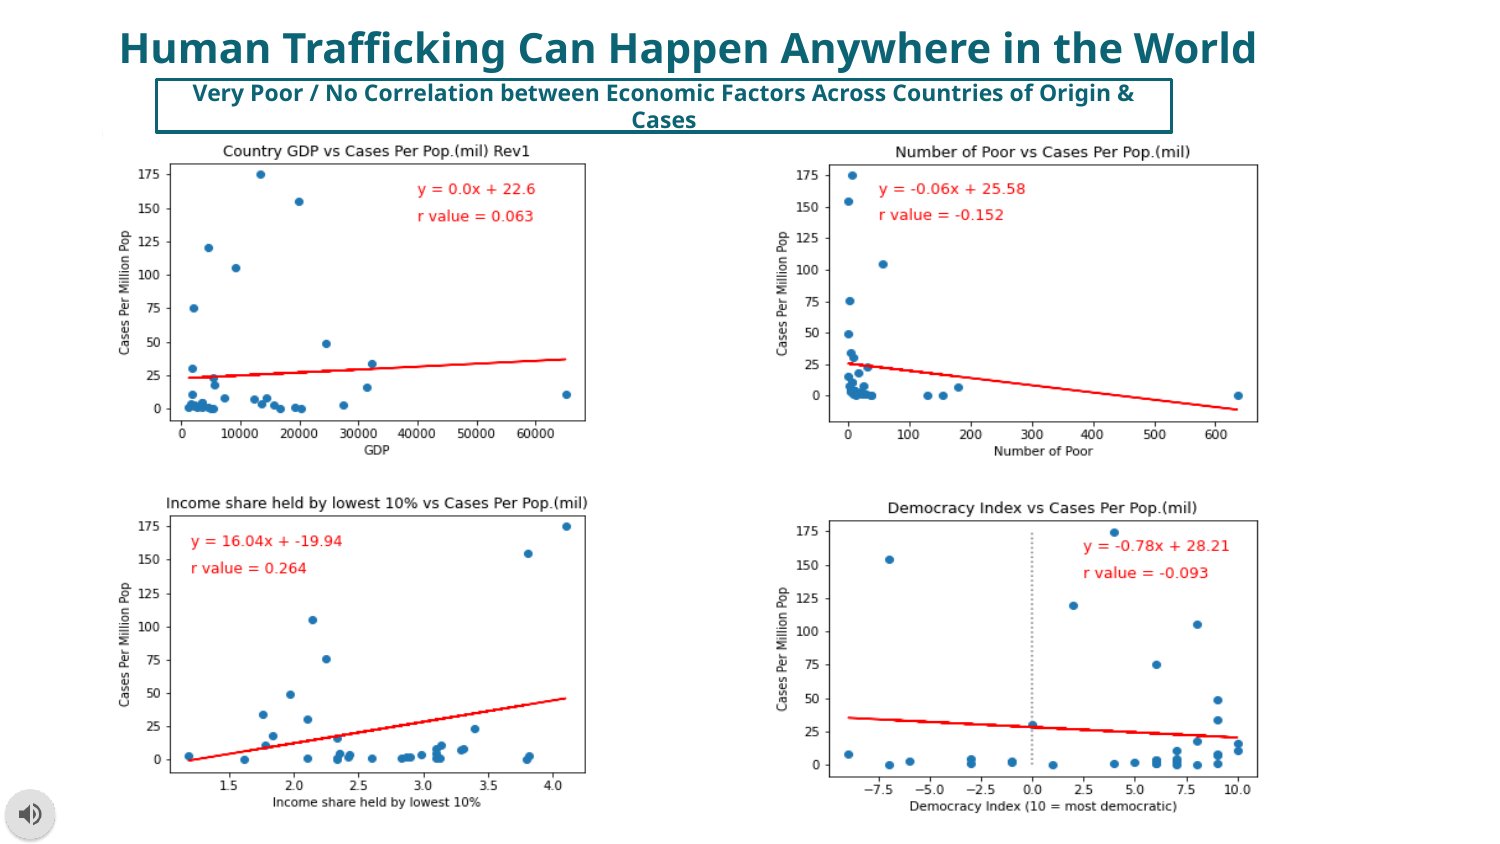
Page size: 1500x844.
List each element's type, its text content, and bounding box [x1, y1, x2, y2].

title Human Trafficking Can Happen Anywhere in the World [103, 6, 1275, 103]
picture [103, 122, 639, 463]
picture [760, 478, 1312, 819]
text_box Very Poor / No Correlation between Economic Factors Across Countries of Origin & Cases [156, 79, 1172, 133]
picture [103, 474, 639, 815]
picture [760, 123, 1312, 464]
picture [0, 784, 60, 844]
